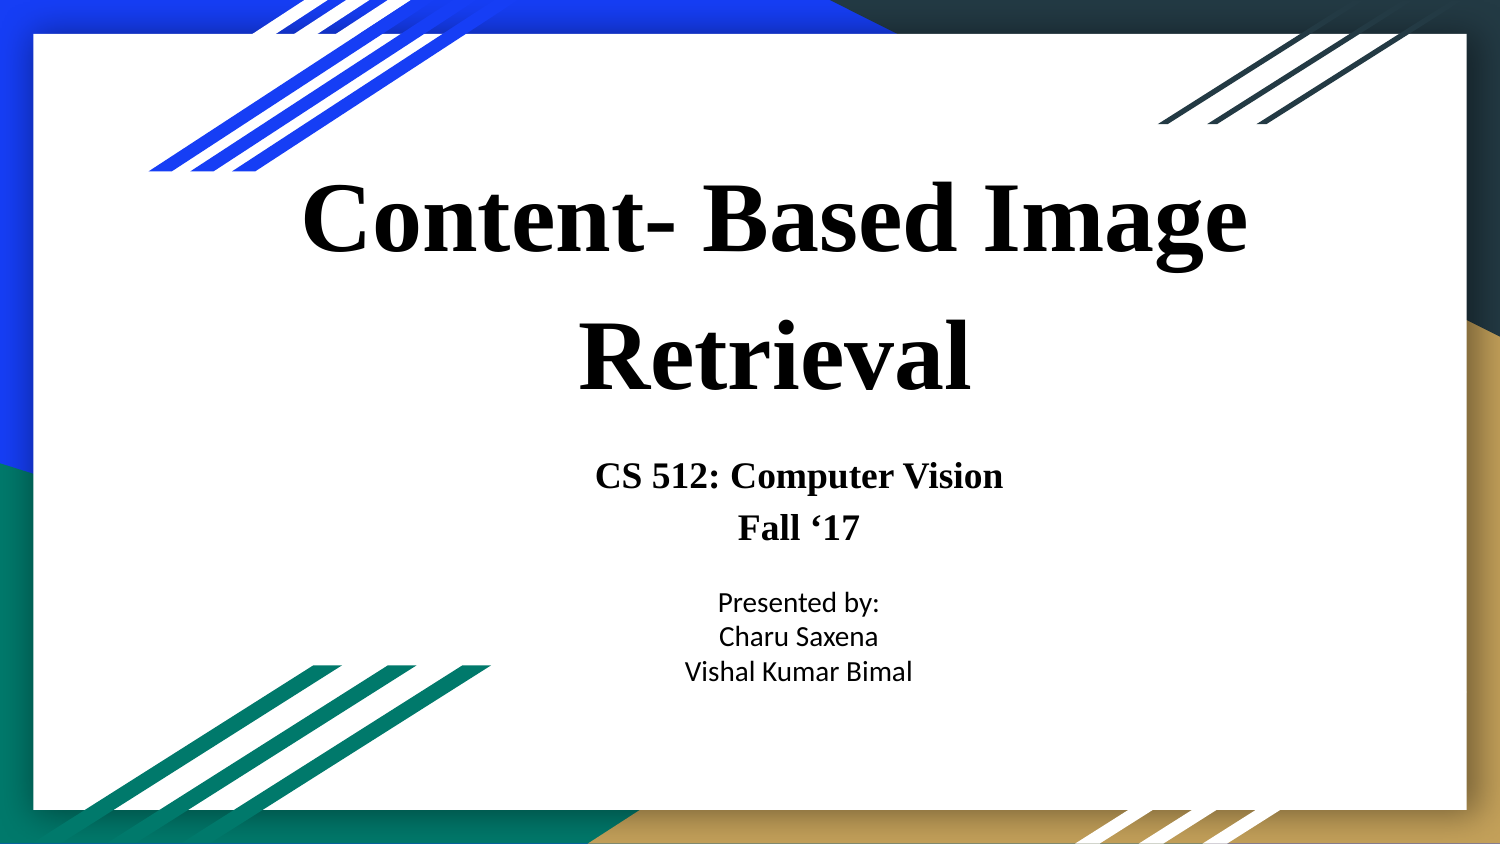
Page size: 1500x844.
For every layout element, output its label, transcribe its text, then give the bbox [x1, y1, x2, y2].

title Content- Based Image Retrieval [76, 103, 1475, 441]
subtitle CS 512: Computer Vision Fall ‘17 Presented by: Charu Saxena Vishal Kumar Bimal [362, 394, 1236, 761]
